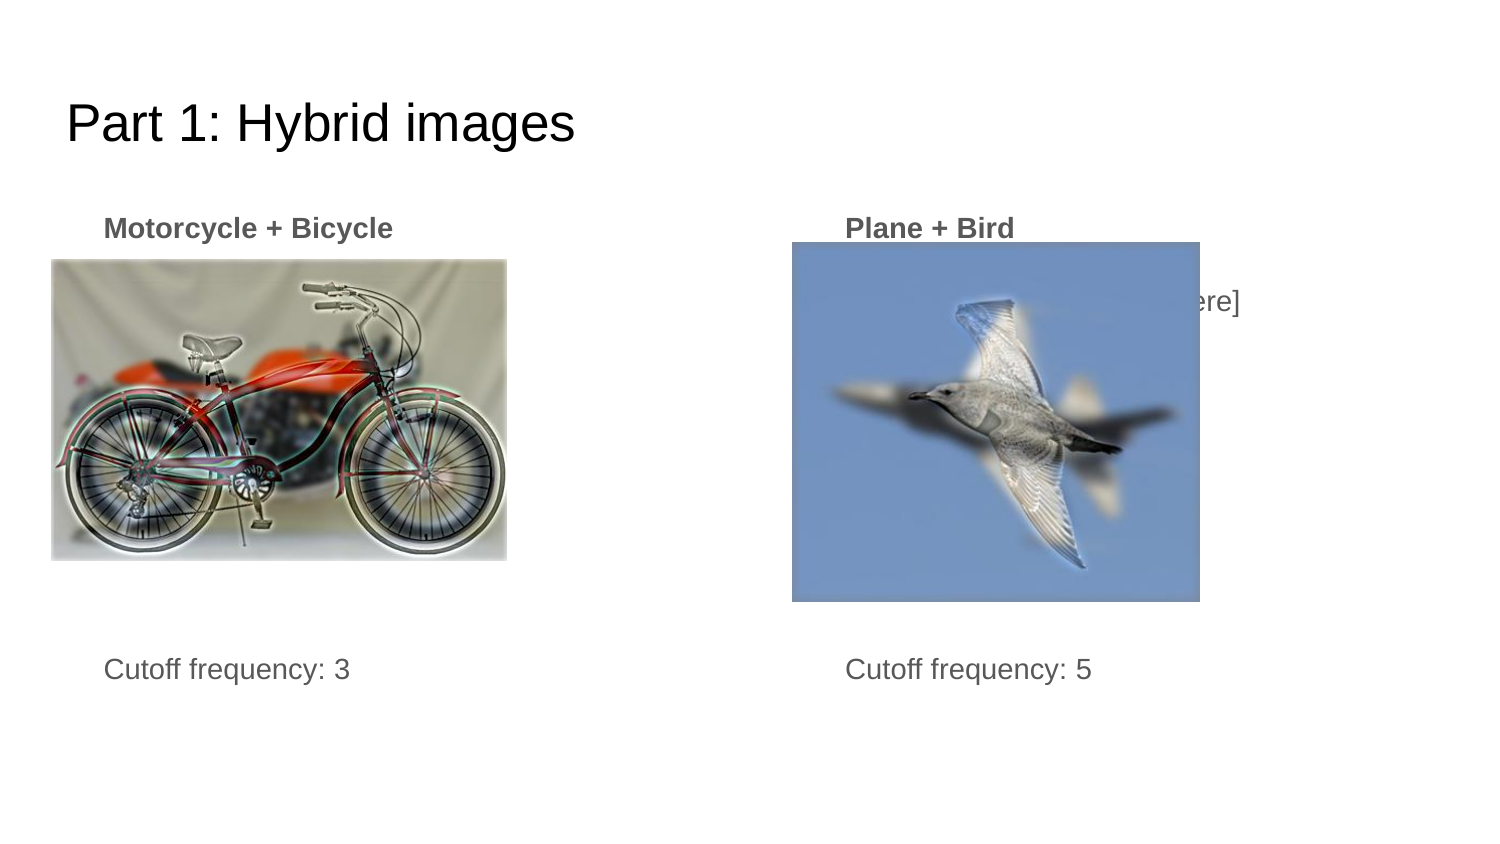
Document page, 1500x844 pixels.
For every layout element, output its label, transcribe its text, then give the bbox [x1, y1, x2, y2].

picture [50, 259, 507, 562]
title Part 1: Hybrid images [51, 72, 1449, 167]
list Motorcycle + Bicycle [insert your hybrid image here] Cutoff frequency: 3 [51, 189, 708, 750]
list Plane + Bird [insert your hybrid image here] Cutoff frequency: 5 [792, 189, 1449, 750]
picture [792, 242, 1200, 602]
